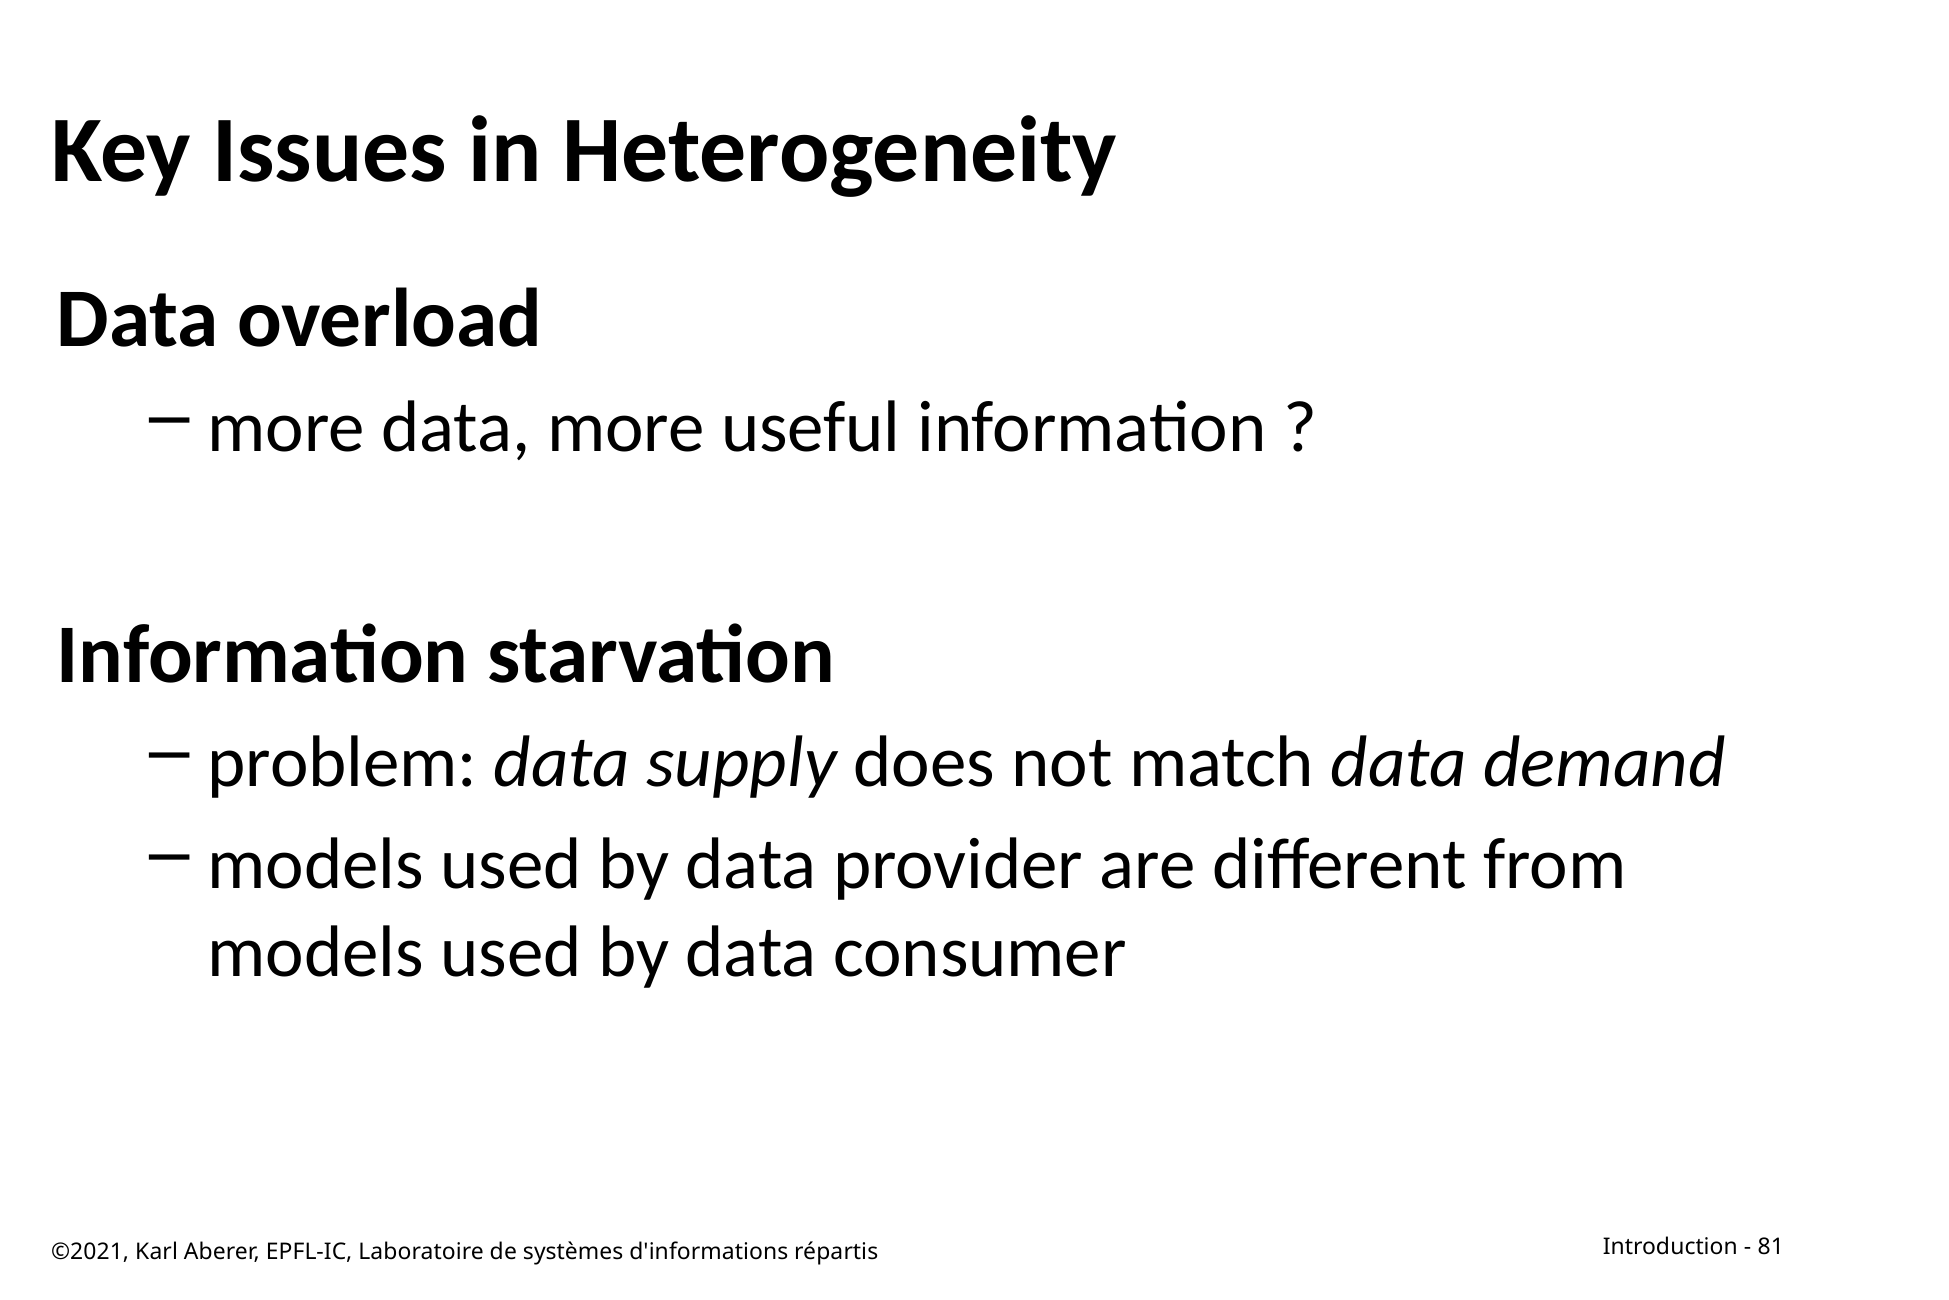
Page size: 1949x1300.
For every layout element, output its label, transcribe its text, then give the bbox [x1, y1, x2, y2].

list Data overload more data, more useful information ? Information starvation problem: data supply does not match data demand models used by data provider are different from models used by data consumer [37, 253, 1809, 1208]
title Key Issues in Heterogeneity [32, 57, 1803, 232]
footer ©2021, Karl Aberer, EPFL-IC, Laboratoire de systèmes d'informations répartis [32, 1227, 1284, 1271]
